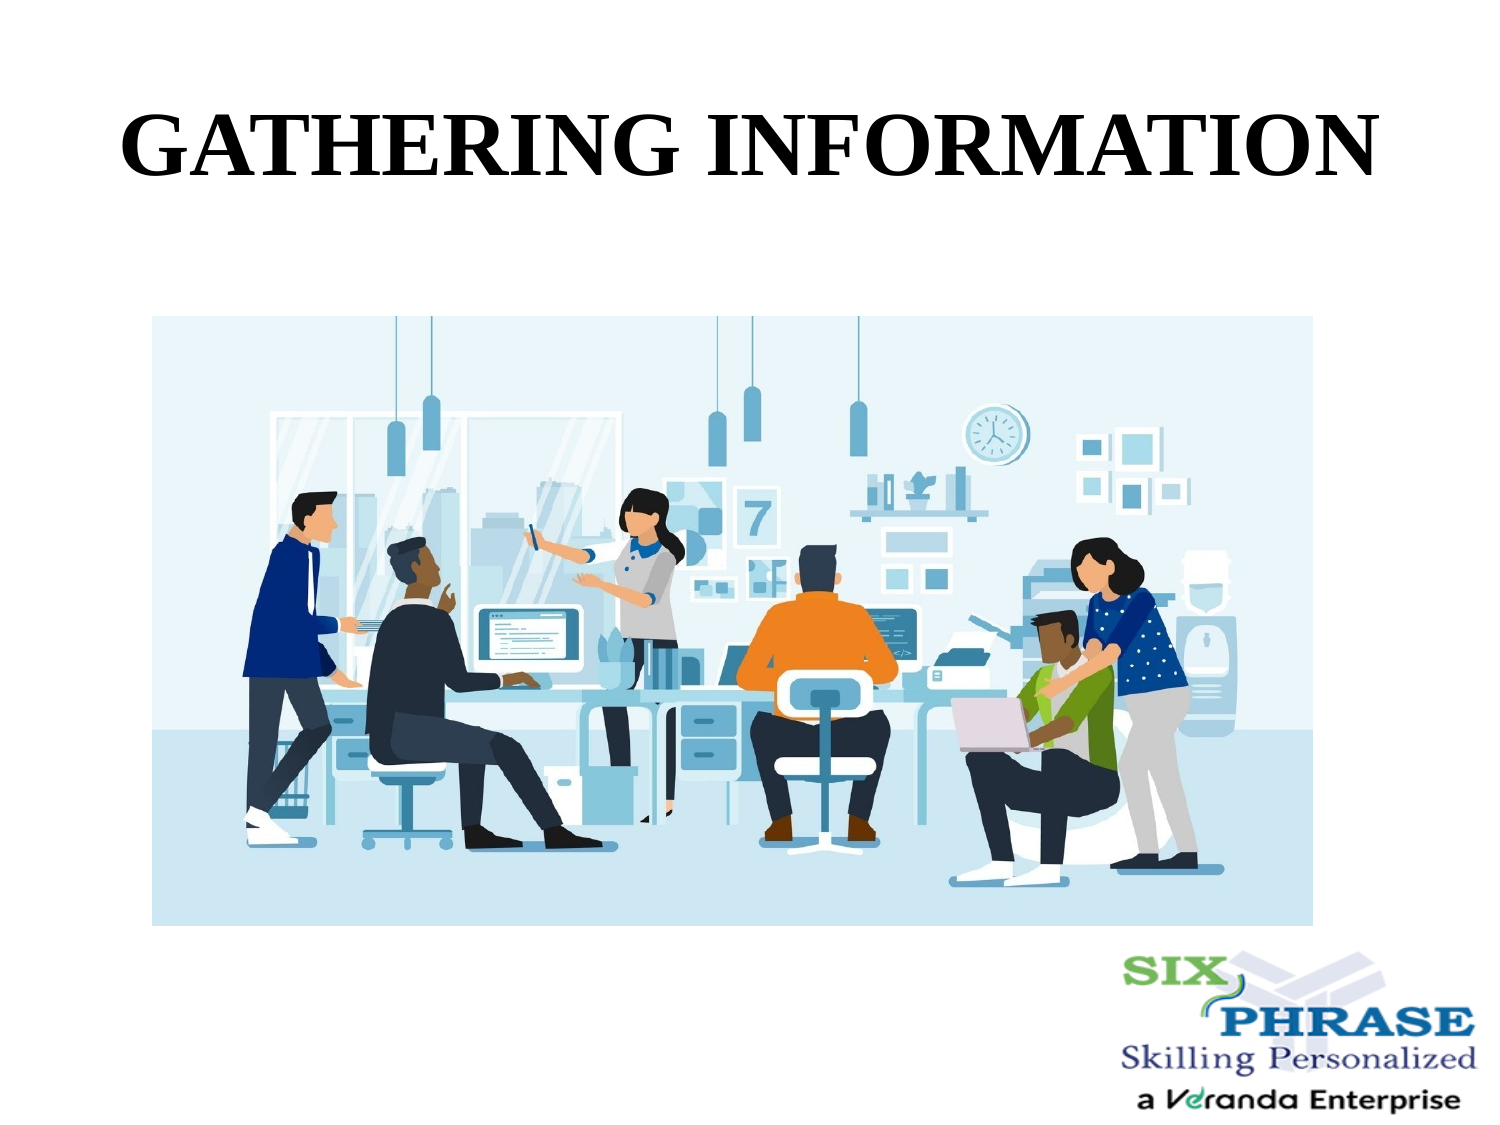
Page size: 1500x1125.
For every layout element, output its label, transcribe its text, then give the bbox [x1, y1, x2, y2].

picture [1101, 937, 1500, 1125]
picture [152, 316, 1313, 927]
title GATHERING INFORMATION [75, 45, 1425, 233]
